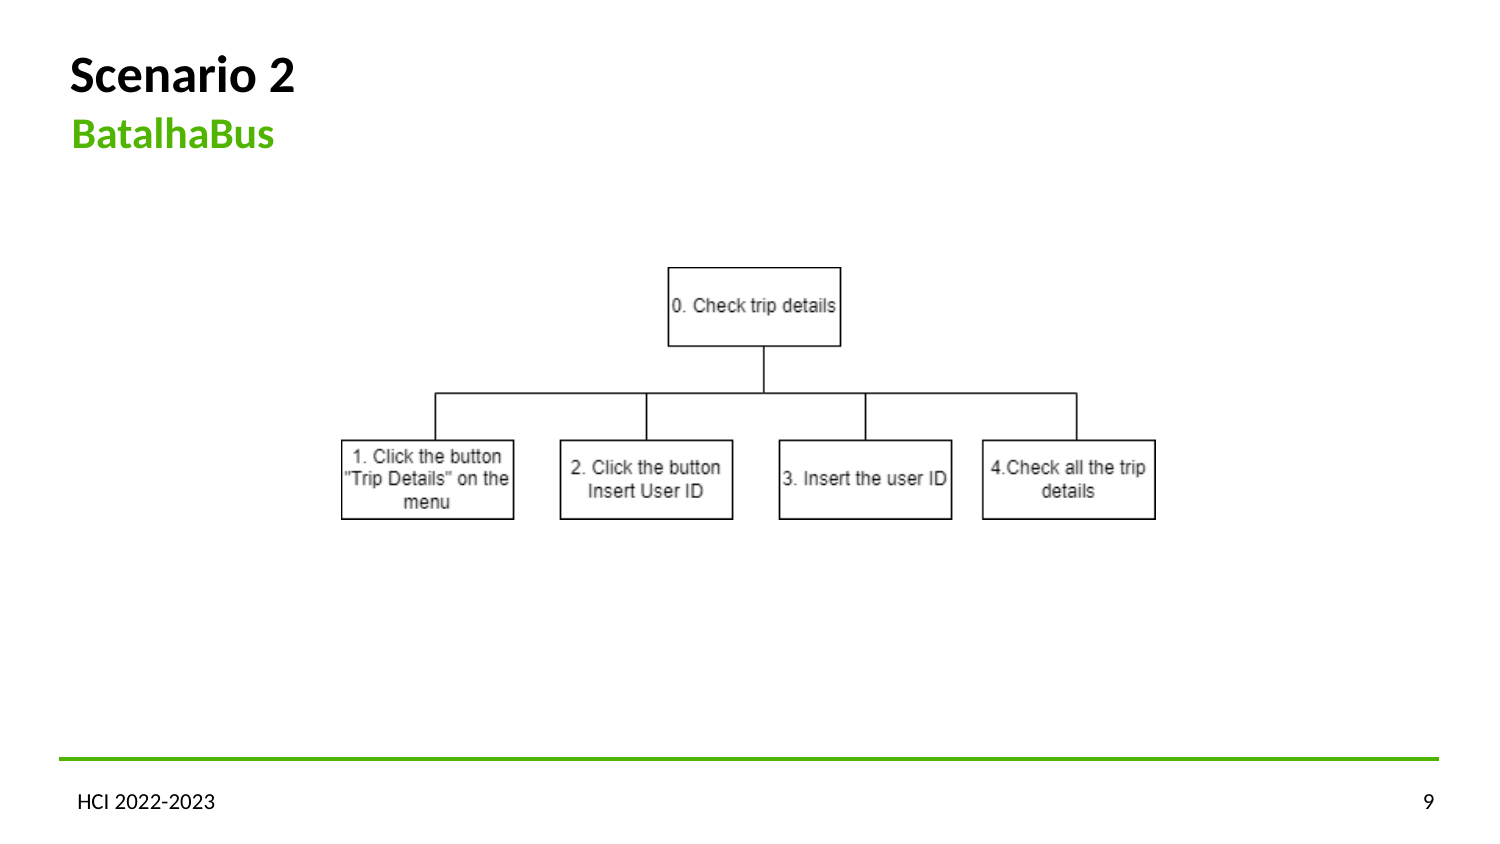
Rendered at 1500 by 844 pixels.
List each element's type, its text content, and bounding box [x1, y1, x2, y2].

text_box Scenario 2 [58, 41, 1441, 109]
text_box ‹#› [1355, 781, 1446, 820]
text_box BatalhaBus [71, 105, 285, 211]
picture [341, 267, 1156, 520]
text_box HCI 2022-2023 [66, 781, 473, 820]
